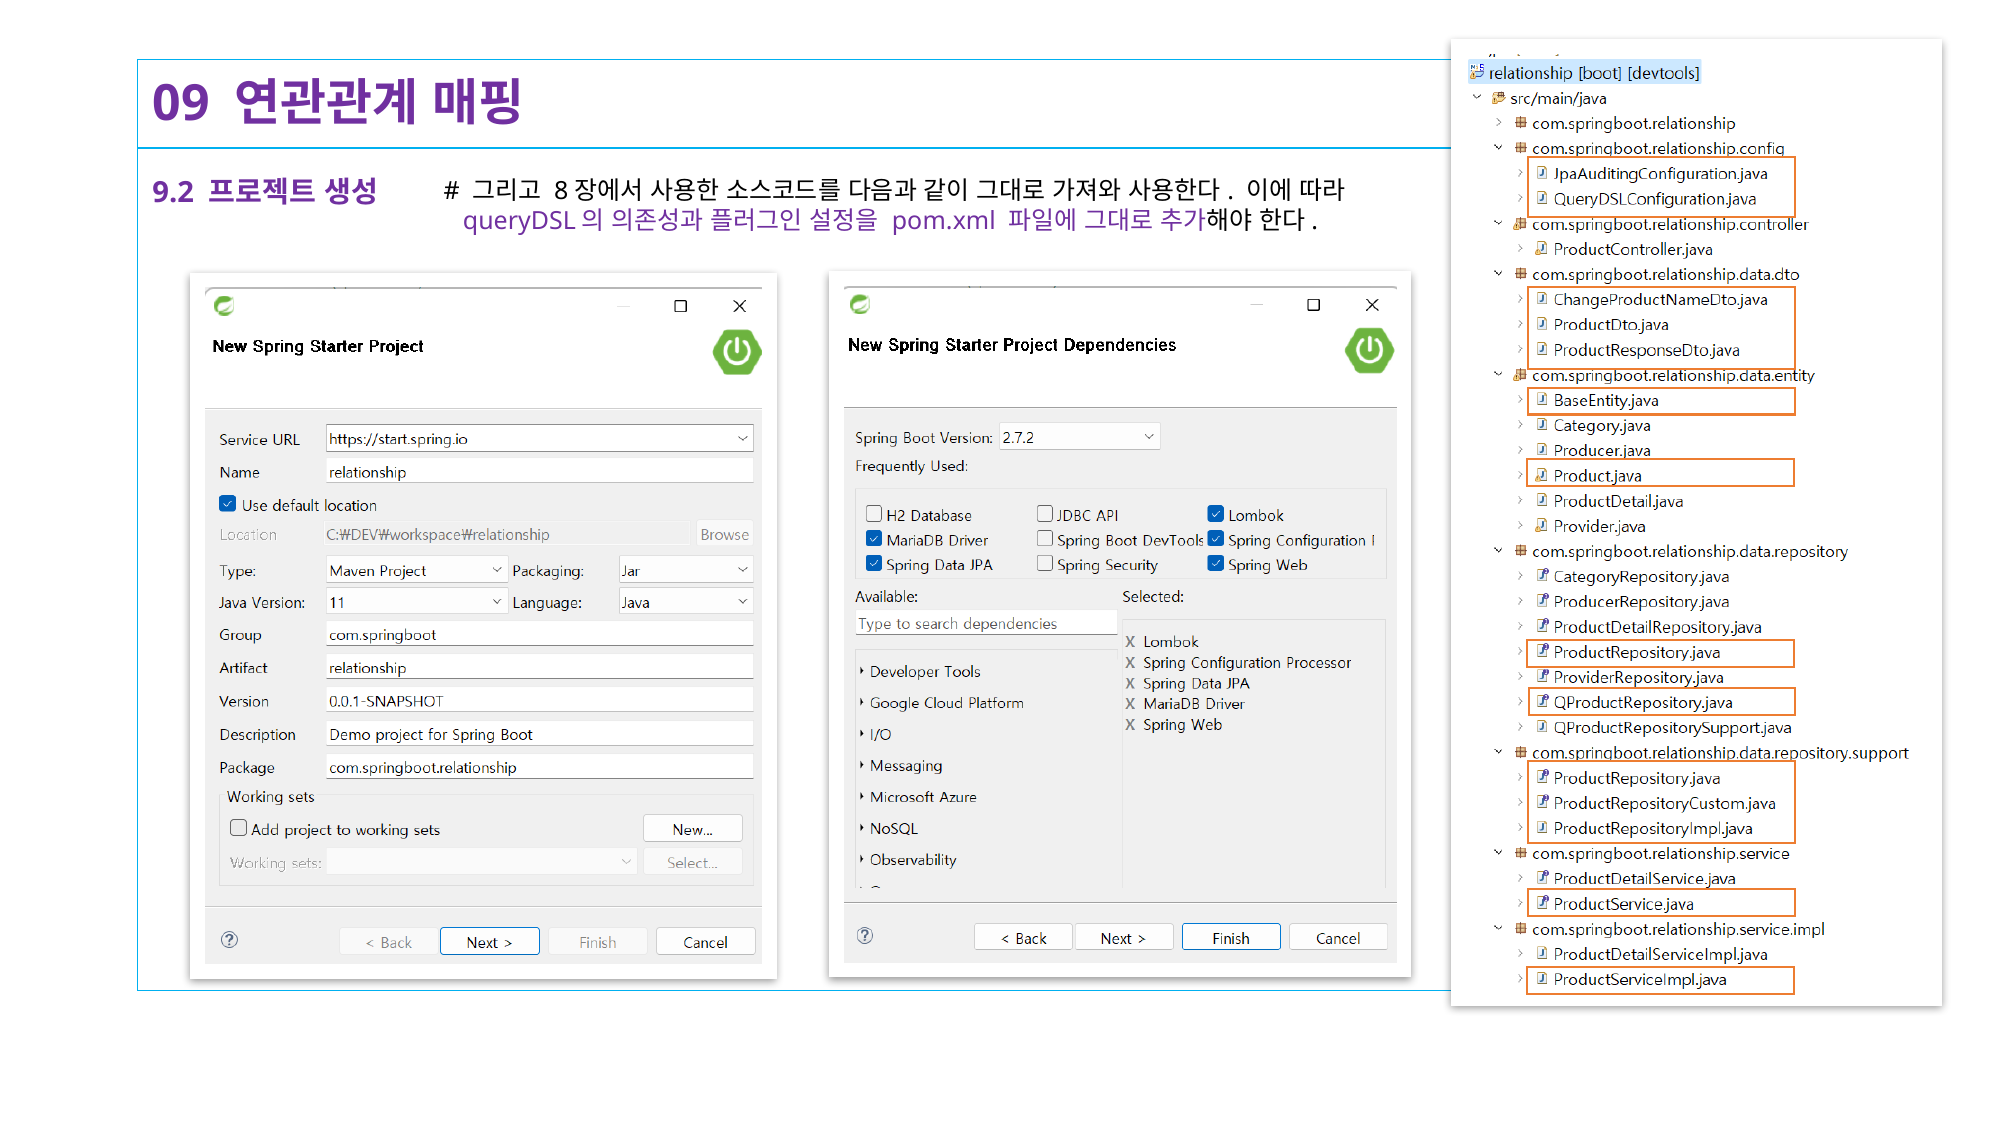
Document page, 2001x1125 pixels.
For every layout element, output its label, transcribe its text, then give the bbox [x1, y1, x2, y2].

picture [843, 285, 1397, 963]
picture [204, 287, 763, 965]
list 9.2 프로젝트 생성 [137, 148, 1445, 991]
text_box # 그리고 8장에서 사용한 소스코드를 다음과 같이 그대로 가져와 사용한다. 이에 따라 queryDSL의 의존성과 플러그인 설정을 pom.xml 파일에 그대로 추가해야 한다. [428, 167, 1434, 242]
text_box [1465, 53, 1928, 991]
text_box [1526, 991, 1795, 995]
title 09 연관관계 매핑 [137, 59, 1445, 148]
